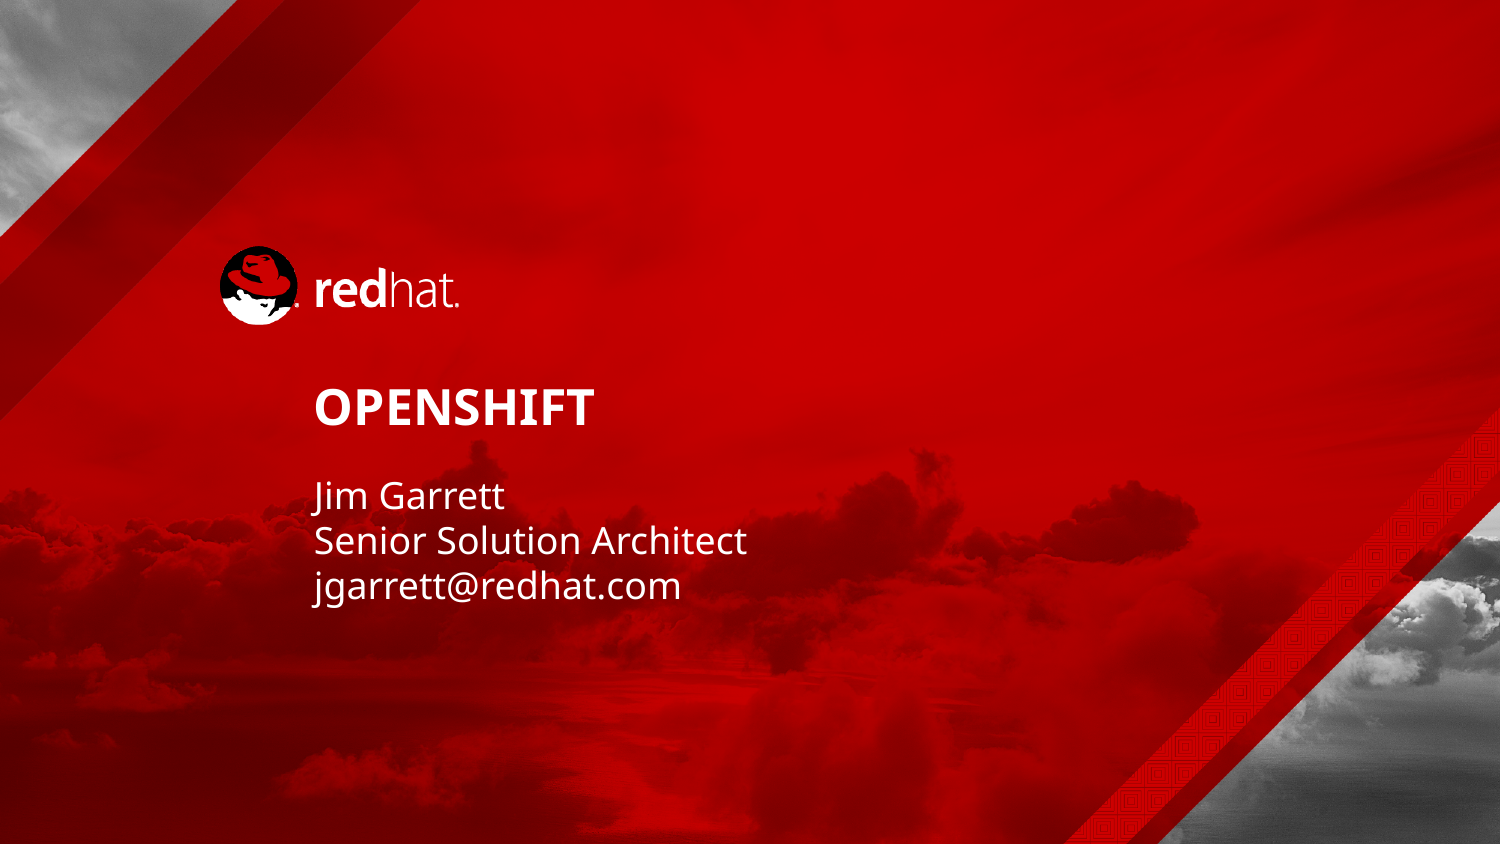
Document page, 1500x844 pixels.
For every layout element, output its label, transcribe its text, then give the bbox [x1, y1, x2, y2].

subtitle Jim Garrett Senior Solution Architect jgarrett@redhat.com [298, 456, 1049, 713]
picture [0, 0, 1500, 844]
title OPENSHIFT [298, 338, 1274, 451]
